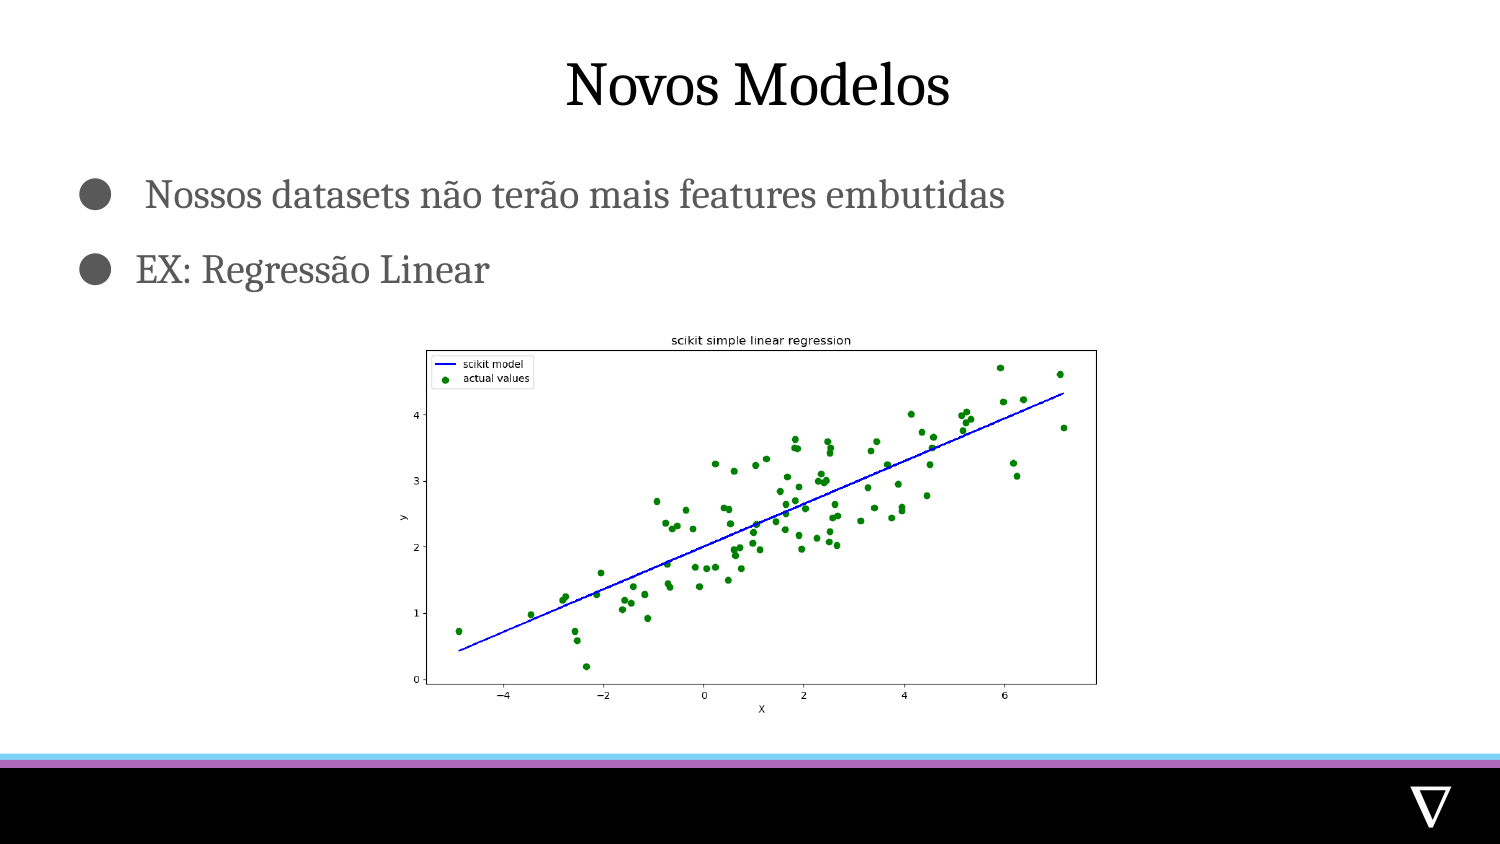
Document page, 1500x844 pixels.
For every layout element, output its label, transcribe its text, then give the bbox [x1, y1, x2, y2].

title Novos Modelos [59, 28, 1457, 123]
picture [1405, 781, 1455, 831]
picture [318, 298, 1182, 731]
list Nossos datasets não terão mais features embutidas EX: Regressão Linear [45, 127, 1444, 688]
